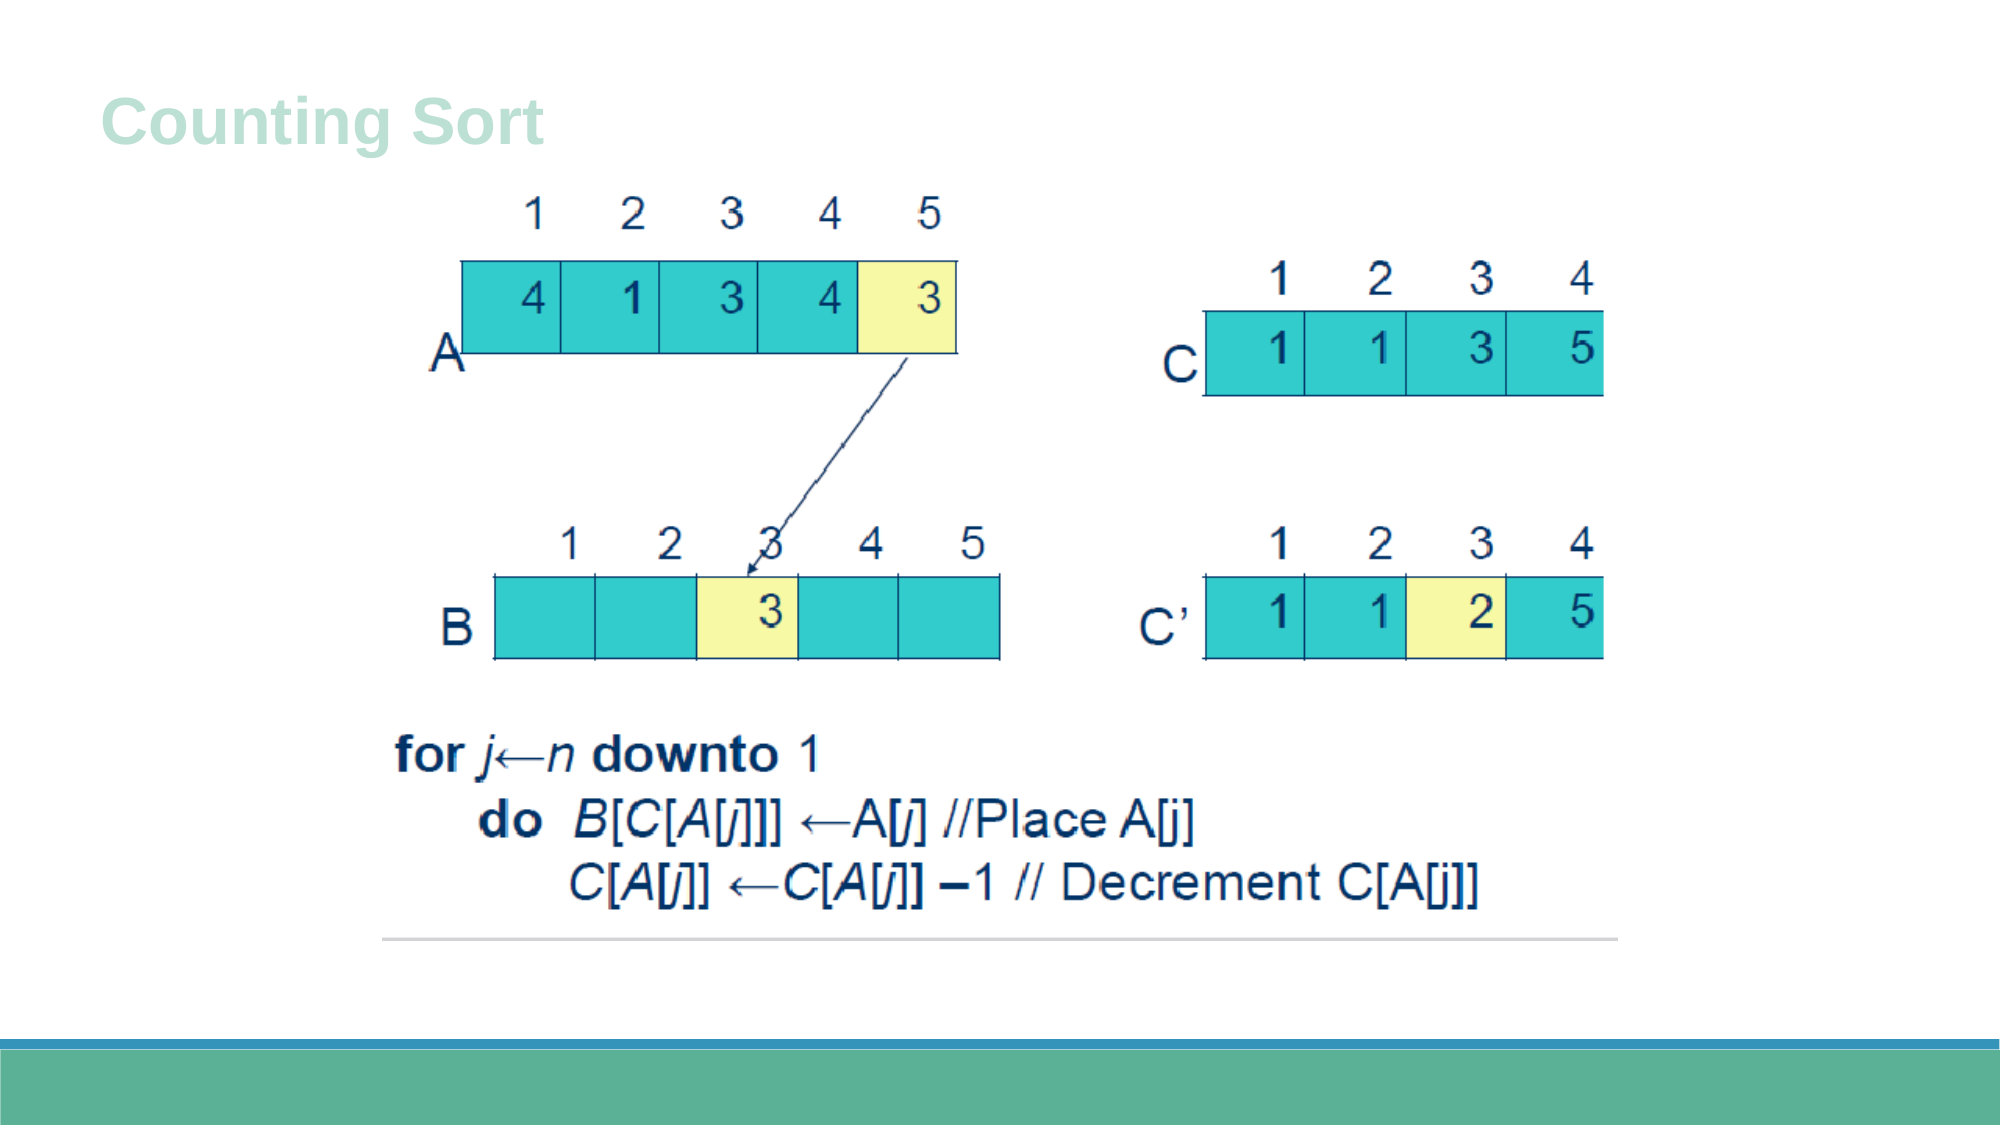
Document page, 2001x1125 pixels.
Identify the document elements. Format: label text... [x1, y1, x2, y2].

picture [381, 183, 1619, 942]
text_box Counting Sort [85, 70, 561, 166]
